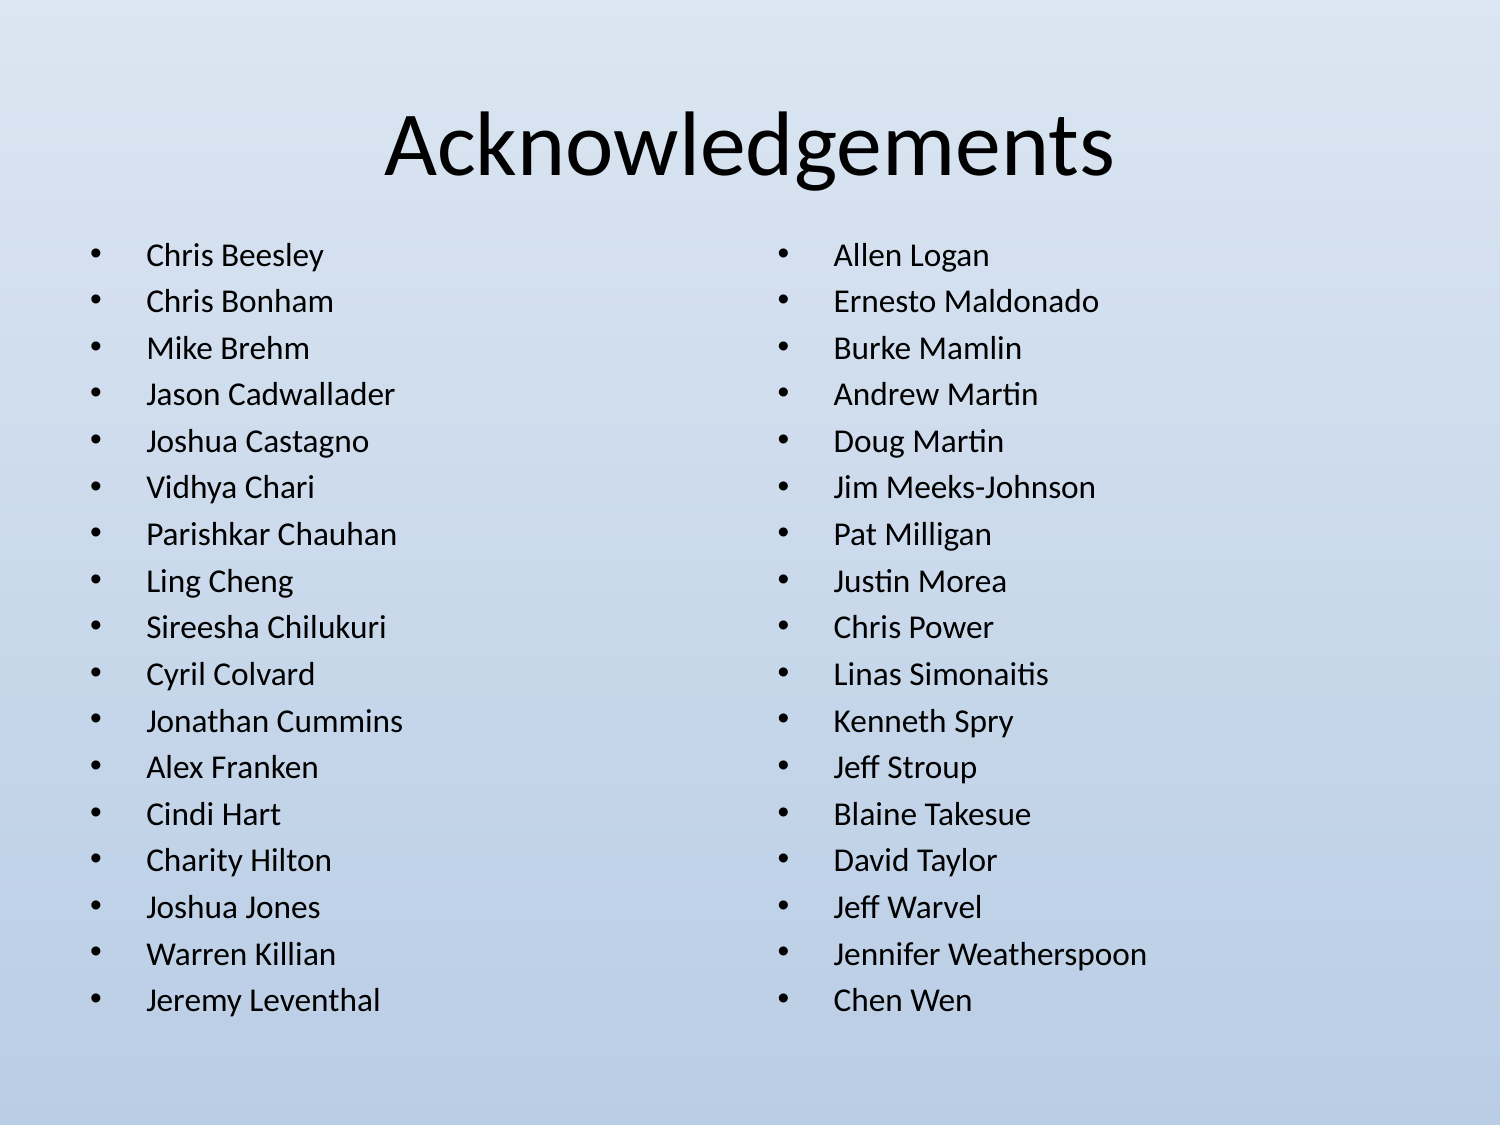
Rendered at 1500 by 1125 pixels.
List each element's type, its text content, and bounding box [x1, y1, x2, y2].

list Allen Logan Ernesto Maldonado Burke Mamlin Andrew Martin Doug Martin Jim Meeks-Johnson Pat Milligan Justin Morea Chris Power Linas Simonaitis Kenneth Spry Jeff Stroup Blaine Takesue David Taylor Jeff Warvel Jennifer Weatherspoon Chen Wen [762, 225, 1425, 968]
list Chris Beesley Chris Bonham Mike Brehm Jason Cadwallader Joshua Castagno Vidhya Chari Parishkar Chauhan Ling Cheng Sireesha Chilukuri Cyril Colvard Jonathan Cummins Alex Franken Cindi Hart Charity Hilton Joshua Jones Warren Killian Jeremy Leventhal [75, 225, 738, 968]
title Acknowledgements [75, 45, 1425, 233]
